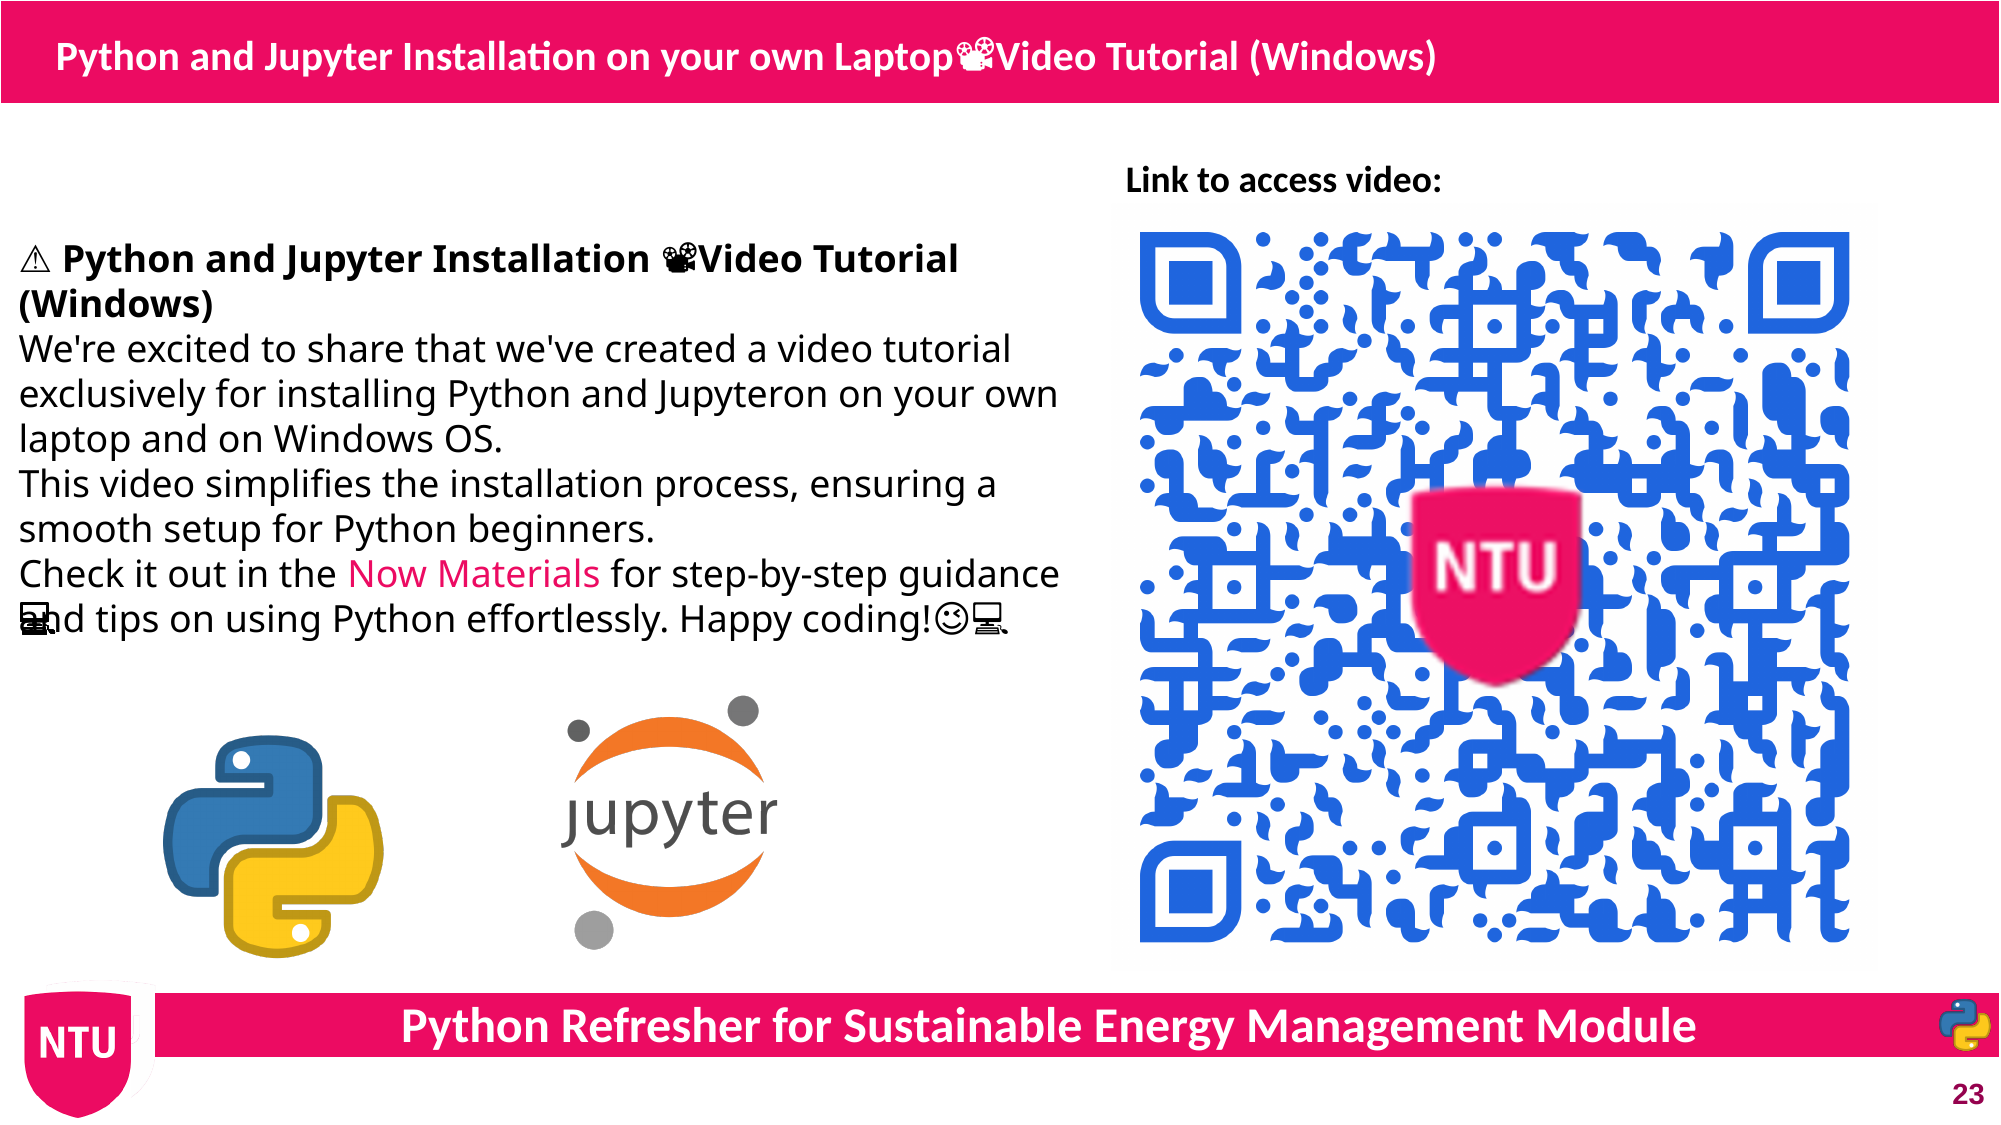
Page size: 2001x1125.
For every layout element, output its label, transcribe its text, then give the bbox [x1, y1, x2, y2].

text_box [162, 991, 314, 1059]
picture [558, 692, 781, 951]
text_box ⚠️ Python and Jupyter Installation 📽️Video Tutorial (Windows) We're excited to share that we've created a video tutorial exclusively for installing Python and Jupyteron on your own laptop and on Windows OS. This video simplifies the installation process, ensuring a smooth setup for Python beginners. Check it out in the Now Materials for step-by-step guidance and tips on using Python effortlessly. Happy coding!😉🧑‍💻 [3, 227, 1111, 648]
text_box Link to access video: [1111, 147, 1660, 203]
text_box [0, 0, 2000, 105]
text_box Python and Jupyter Installation on your own Laptop📽️Video Tutorial (Windows) [41, 21, 1638, 137]
text_box [1785, 991, 2000, 1059]
picture [153, 727, 392, 966]
picture [24, 974, 162, 1118]
picture [1937, 997, 1993, 1053]
text_box Python Refresher for Sustainable Energy Management Module [314, 984, 1785, 1060]
text_box 23 [1937, 1062, 2000, 1123]
picture [1111, 203, 1878, 971]
